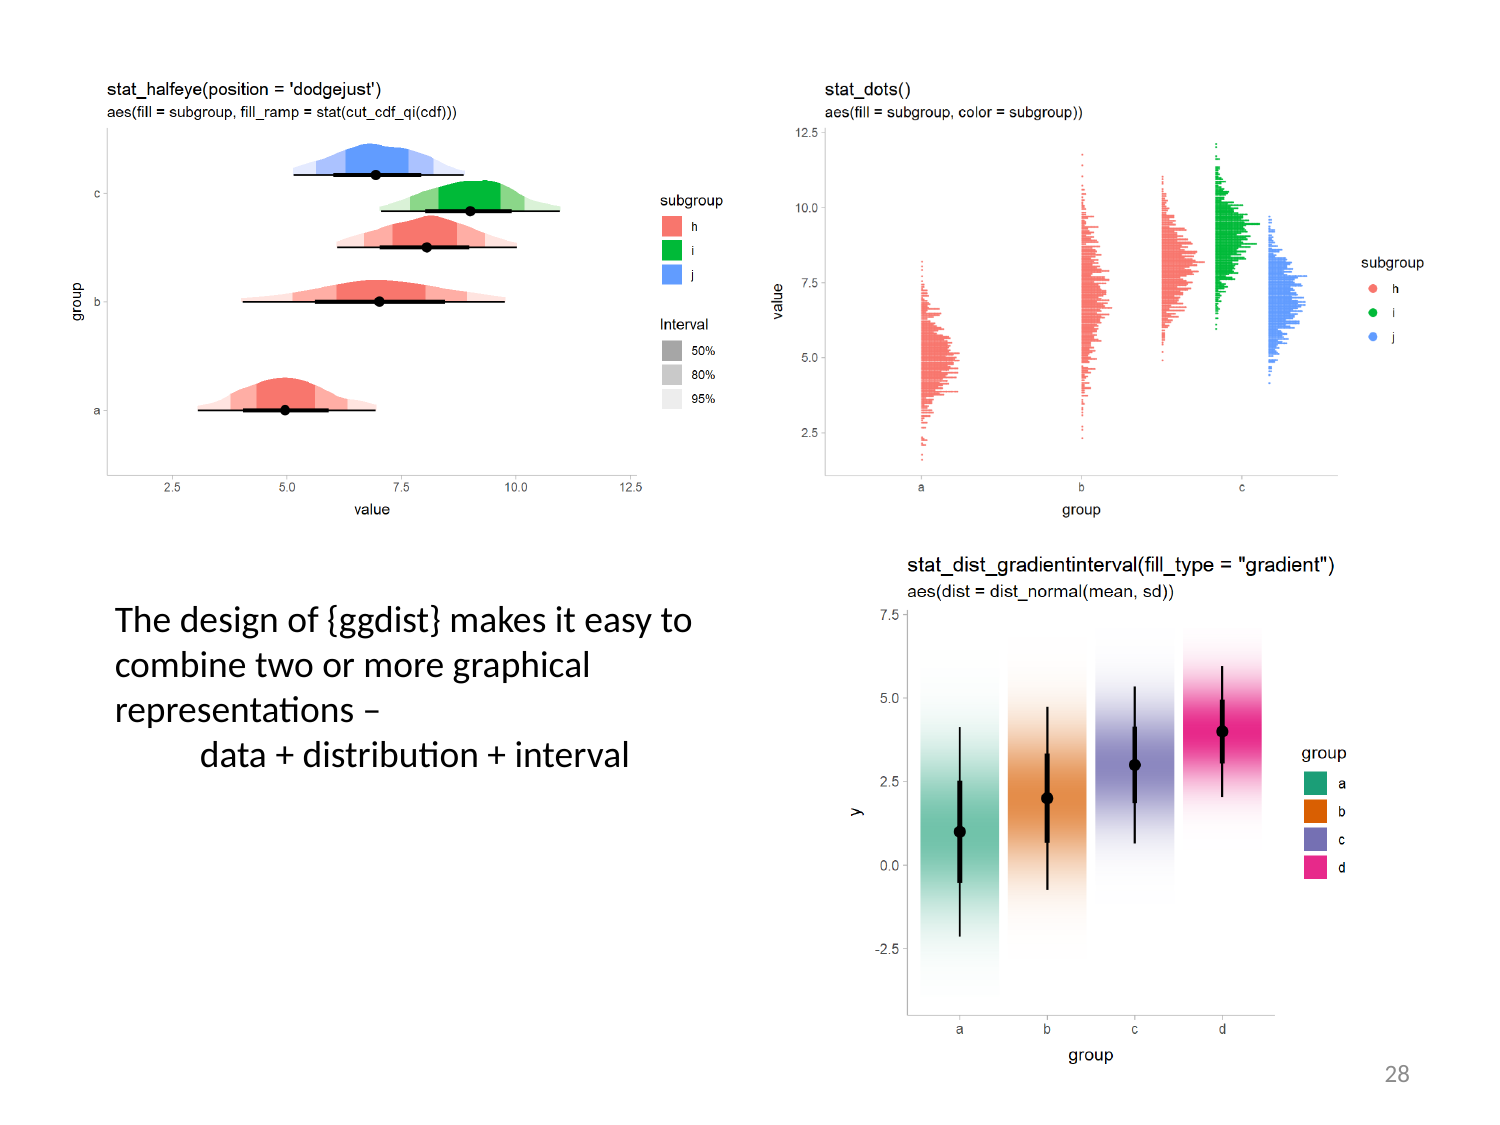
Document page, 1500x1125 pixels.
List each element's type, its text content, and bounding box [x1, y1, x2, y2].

picture [838, 547, 1365, 1073]
picture [763, 74, 1440, 526]
text_box The design of {ggdist} makes it easy to combine two or more graphical representations – data + distribution + interval [99, 587, 778, 783]
picture [62, 74, 738, 526]
slide_number 28 [1074, 1042, 1425, 1103]
